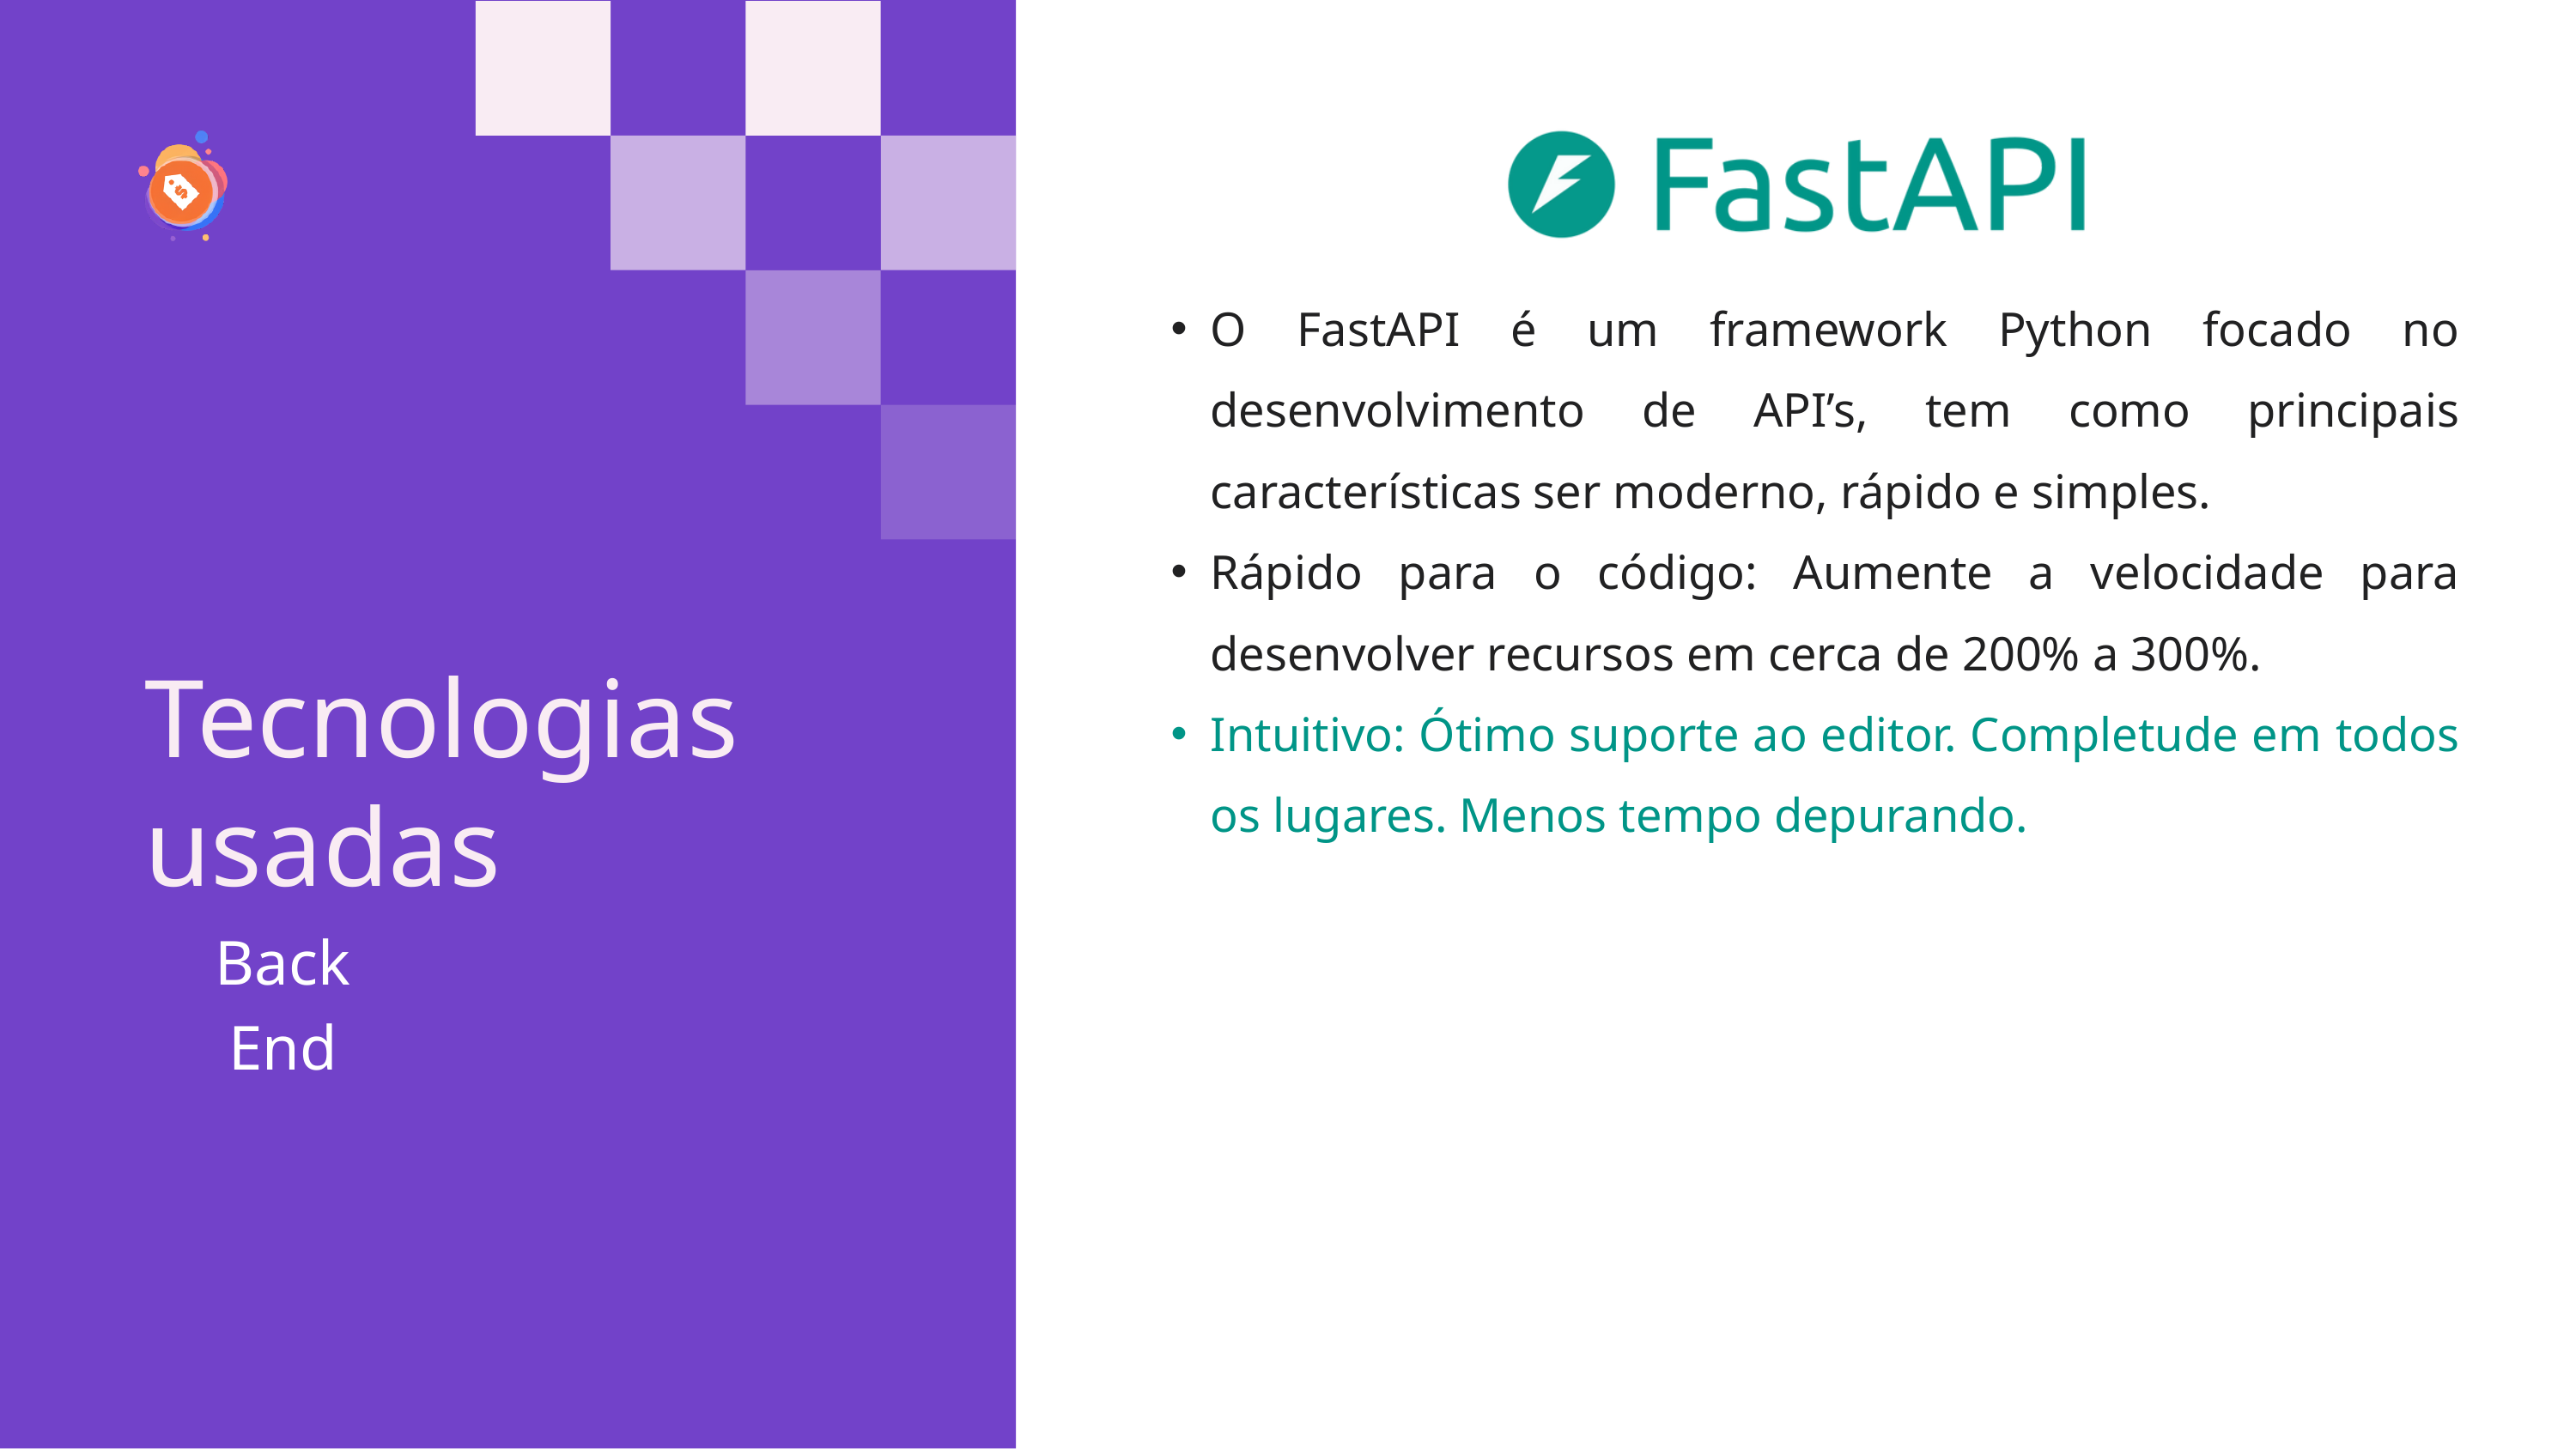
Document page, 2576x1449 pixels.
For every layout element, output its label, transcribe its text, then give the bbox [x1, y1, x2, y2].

text_box Back End [153, 912, 412, 1082]
text_box [1421, 49, 2172, 320]
text_box [611, 135, 746, 270]
text_box [880, 404, 1017, 540]
text_box [880, 135, 1017, 270]
text_box O FastAPI é um framework Python focado no desenvolvimento de API’s, tem como principais características ser moderno, rápido e simples. [1131, 275, 2461, 518]
text_box [745, 1, 881, 136]
text_box [129, 119, 240, 250]
text_box Tecnologias usadas [144, 650, 933, 908]
text_box [0, 0, 1017, 1449]
text_box [745, 270, 881, 405]
text_box [475, 1, 611, 136]
text_box Intuitivo: Ótimo suporte ao editor. Completude em todos os lugares. Menos tempo depurando. [1131, 680, 2461, 842]
text_box Rápido para o código: Aumente a velocidade para desenvolver recursos em cerca de 200% a 300%. [1131, 518, 2461, 680]
